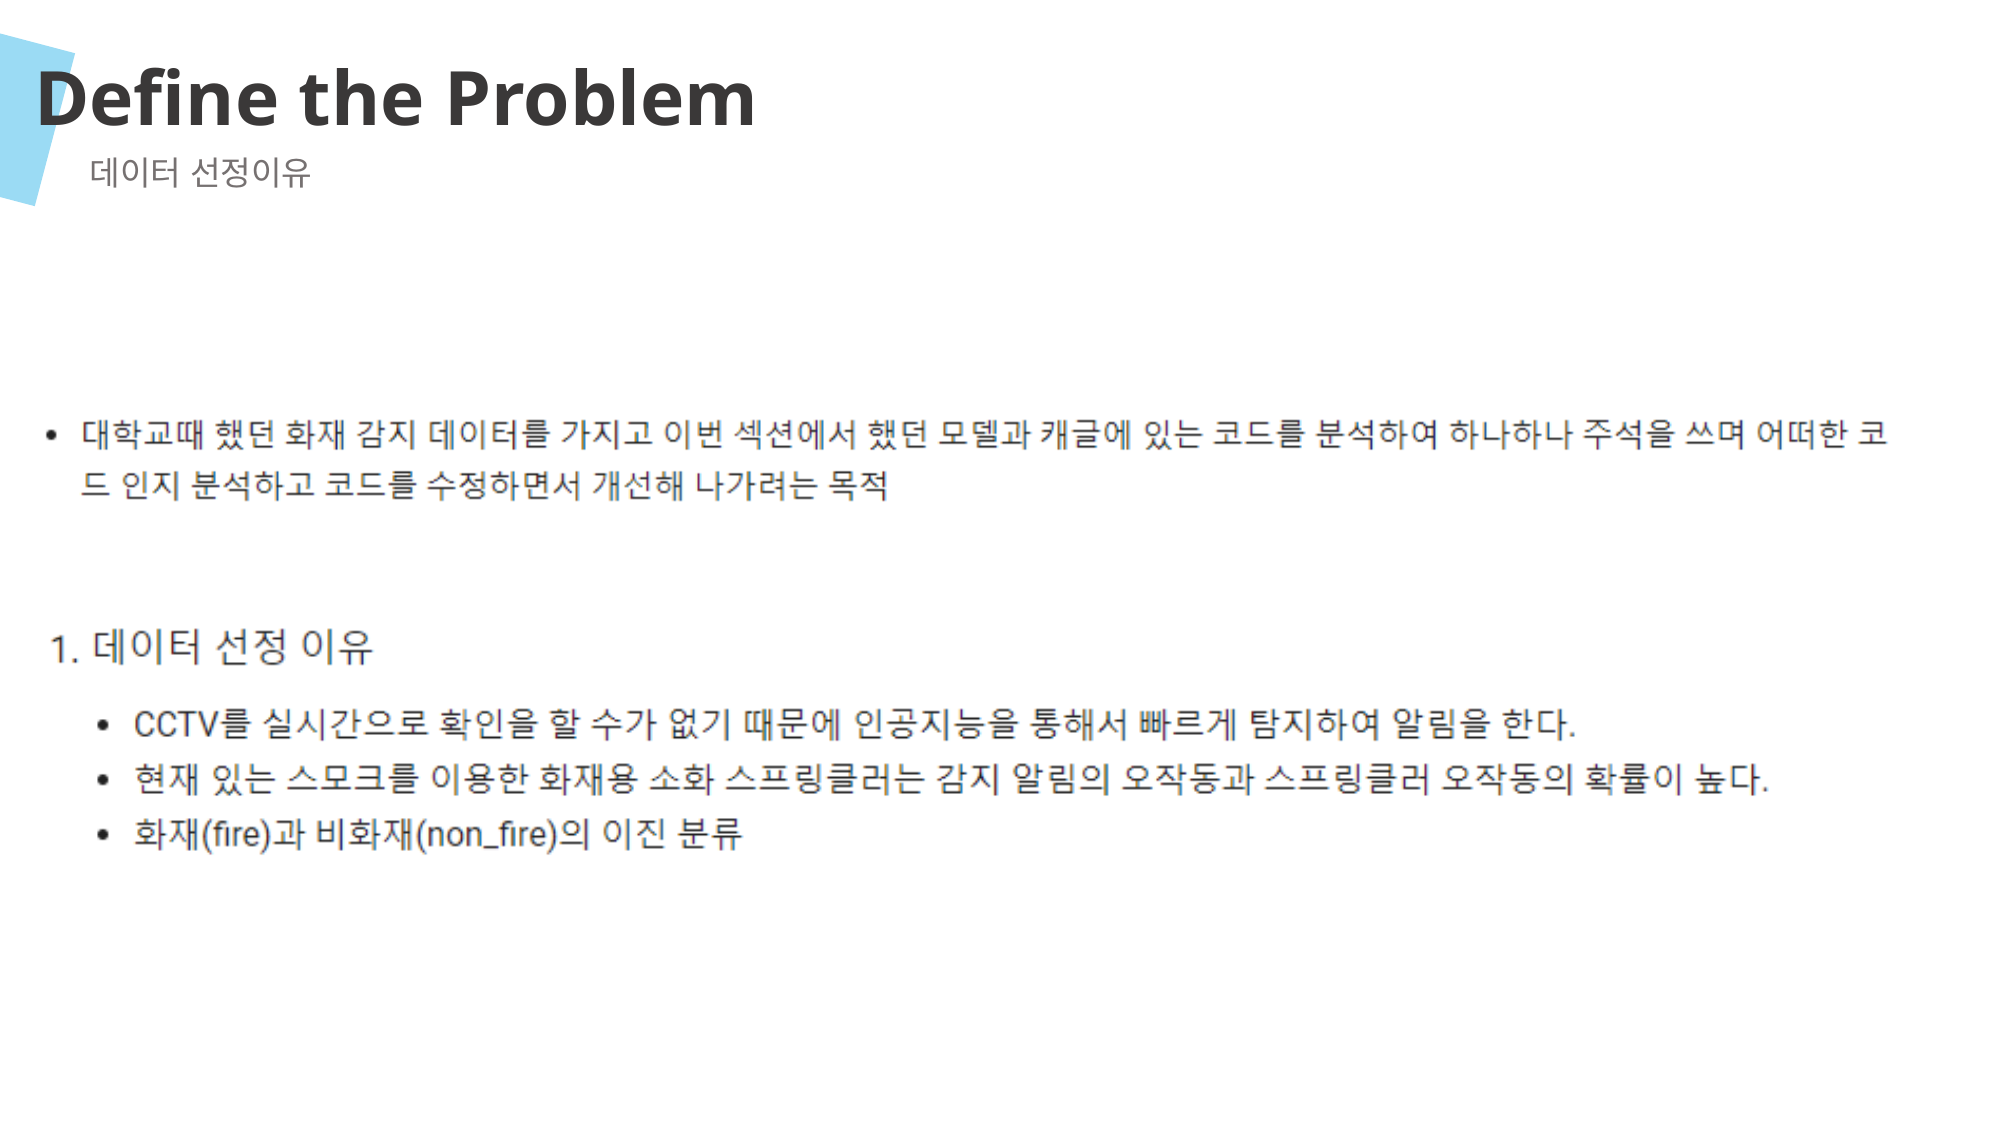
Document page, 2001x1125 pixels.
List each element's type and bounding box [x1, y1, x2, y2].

text_box [75, 42, 959, 200]
text_box [0, 32, 75, 208]
picture [37, 393, 1904, 525]
picture [37, 600, 1963, 894]
